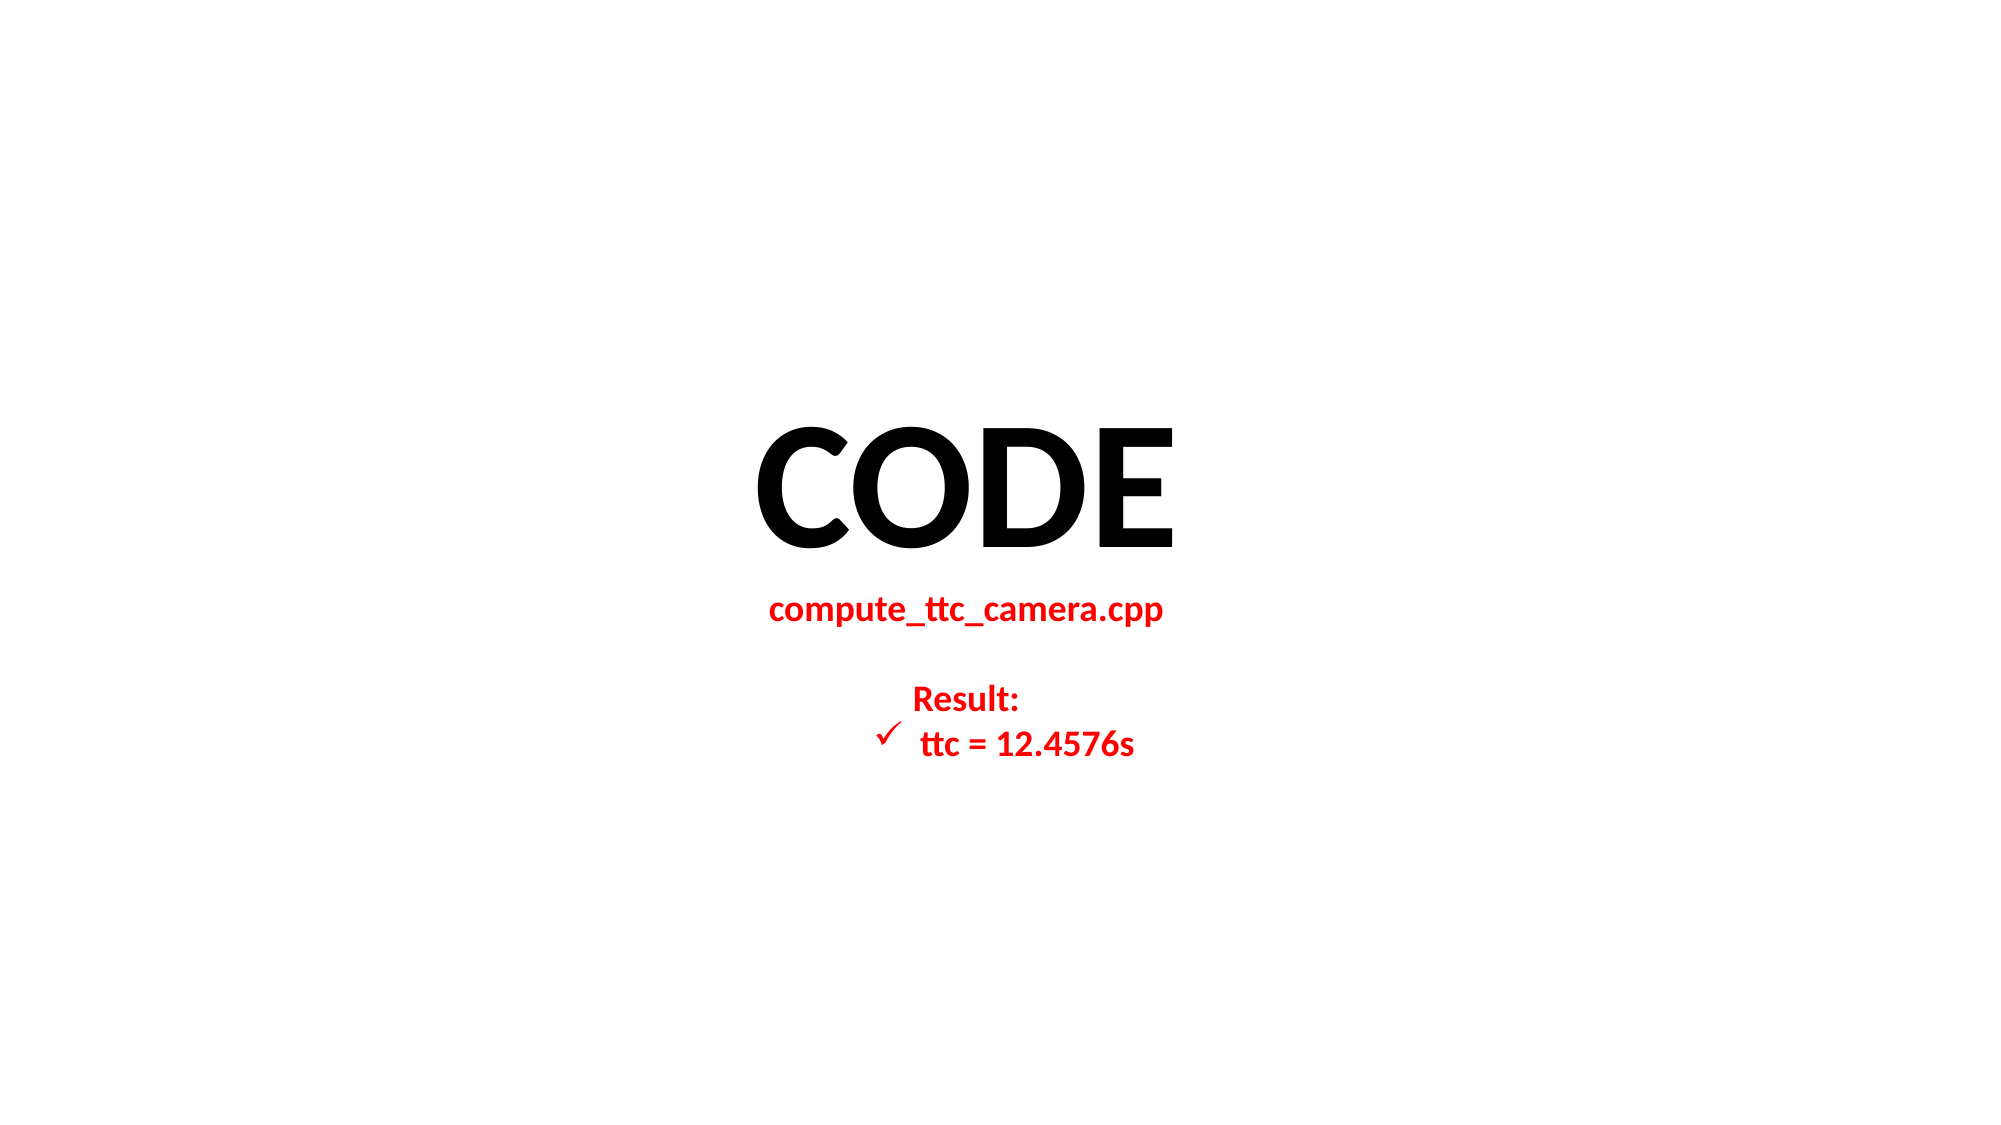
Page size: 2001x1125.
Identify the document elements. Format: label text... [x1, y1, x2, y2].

text_box CODE compute_ttc_camera.cpp Result: ttc = 12.4576s [220, 356, 1713, 772]
